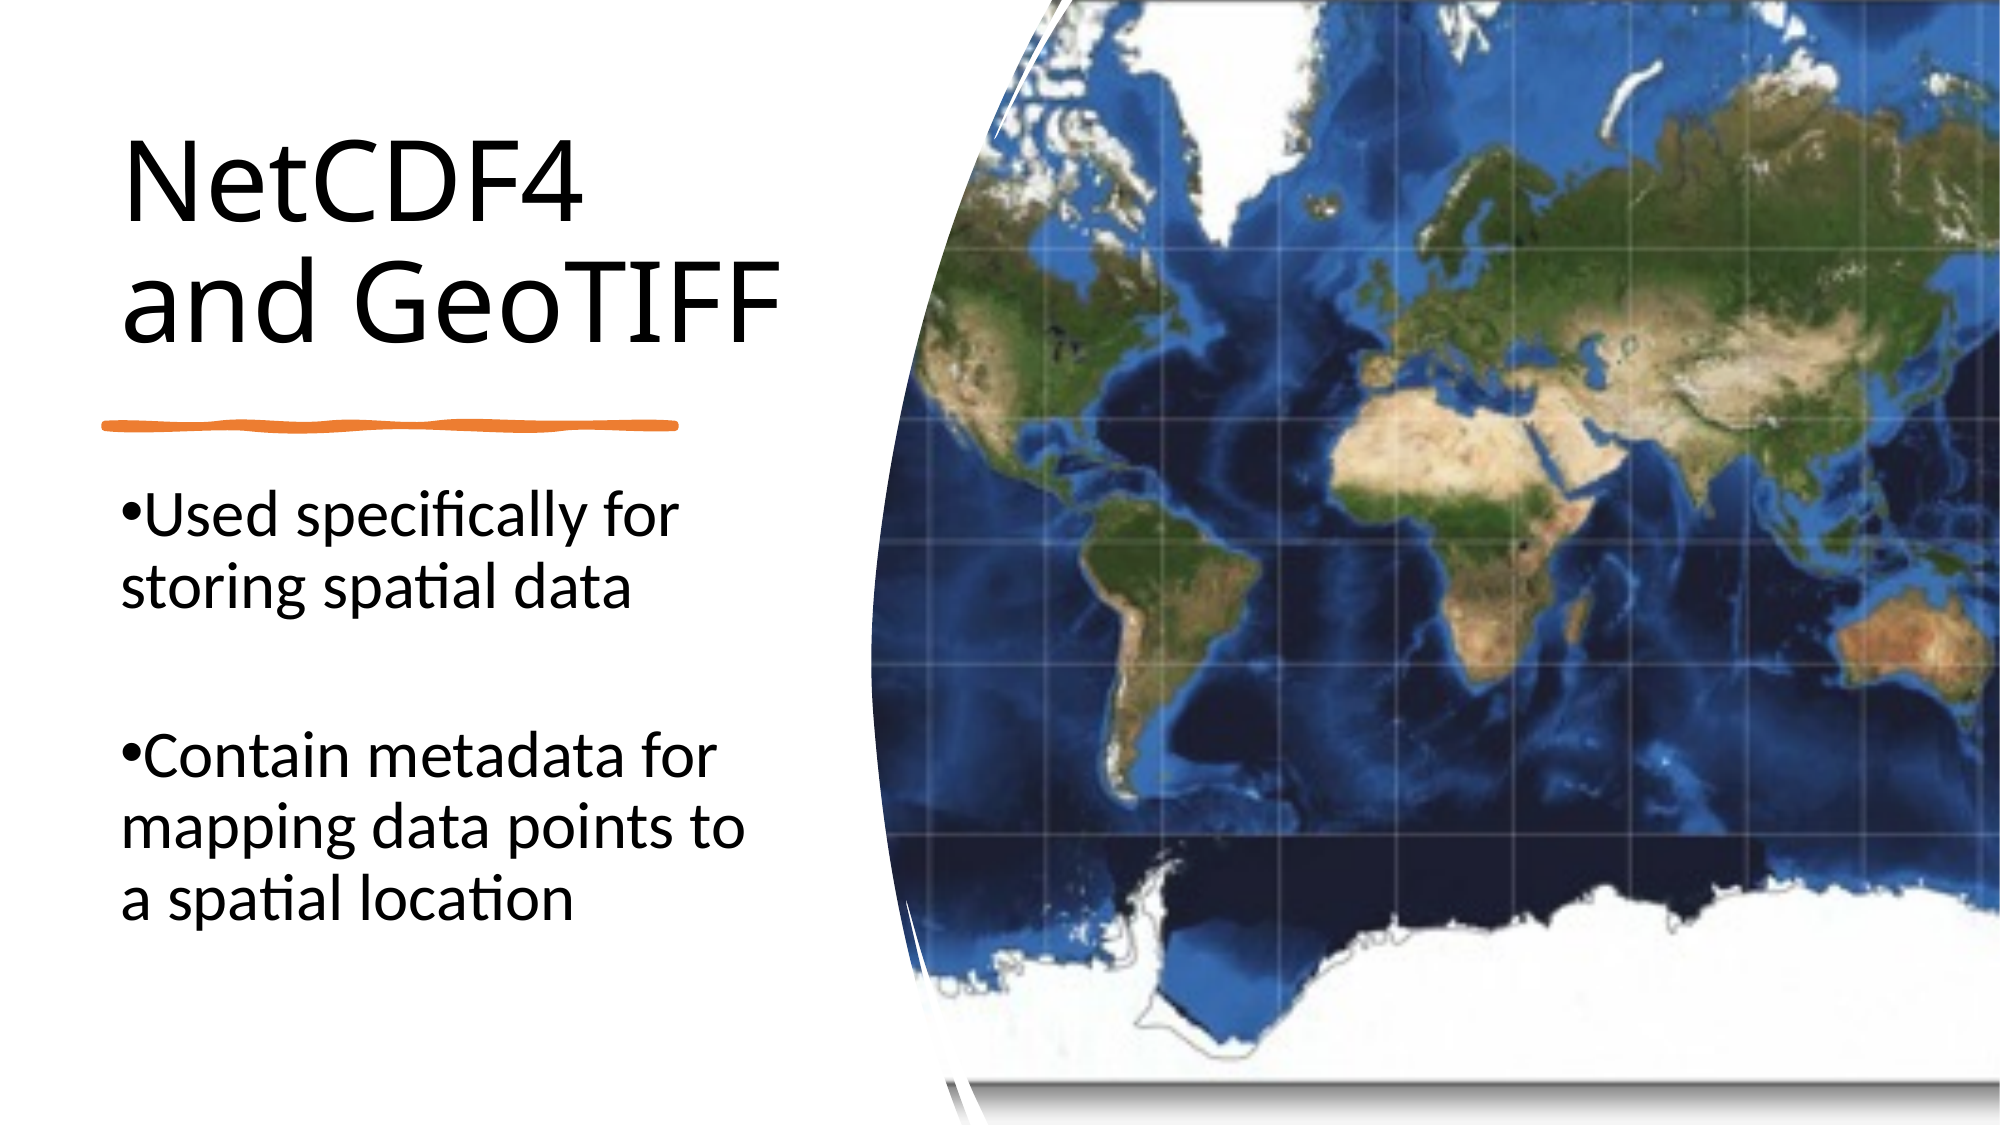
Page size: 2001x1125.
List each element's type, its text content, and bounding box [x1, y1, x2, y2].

picture [871, 0, 2000, 1125]
text_box [103, 421, 676, 431]
text_box [0, 0, 871, 1125]
title NetCDF4 and GeoTIFF [105, 53, 822, 375]
text_box Used specifically for storing spatial data Contain metadata for mapping data points to a spatial location [104, 471, 802, 1016]
